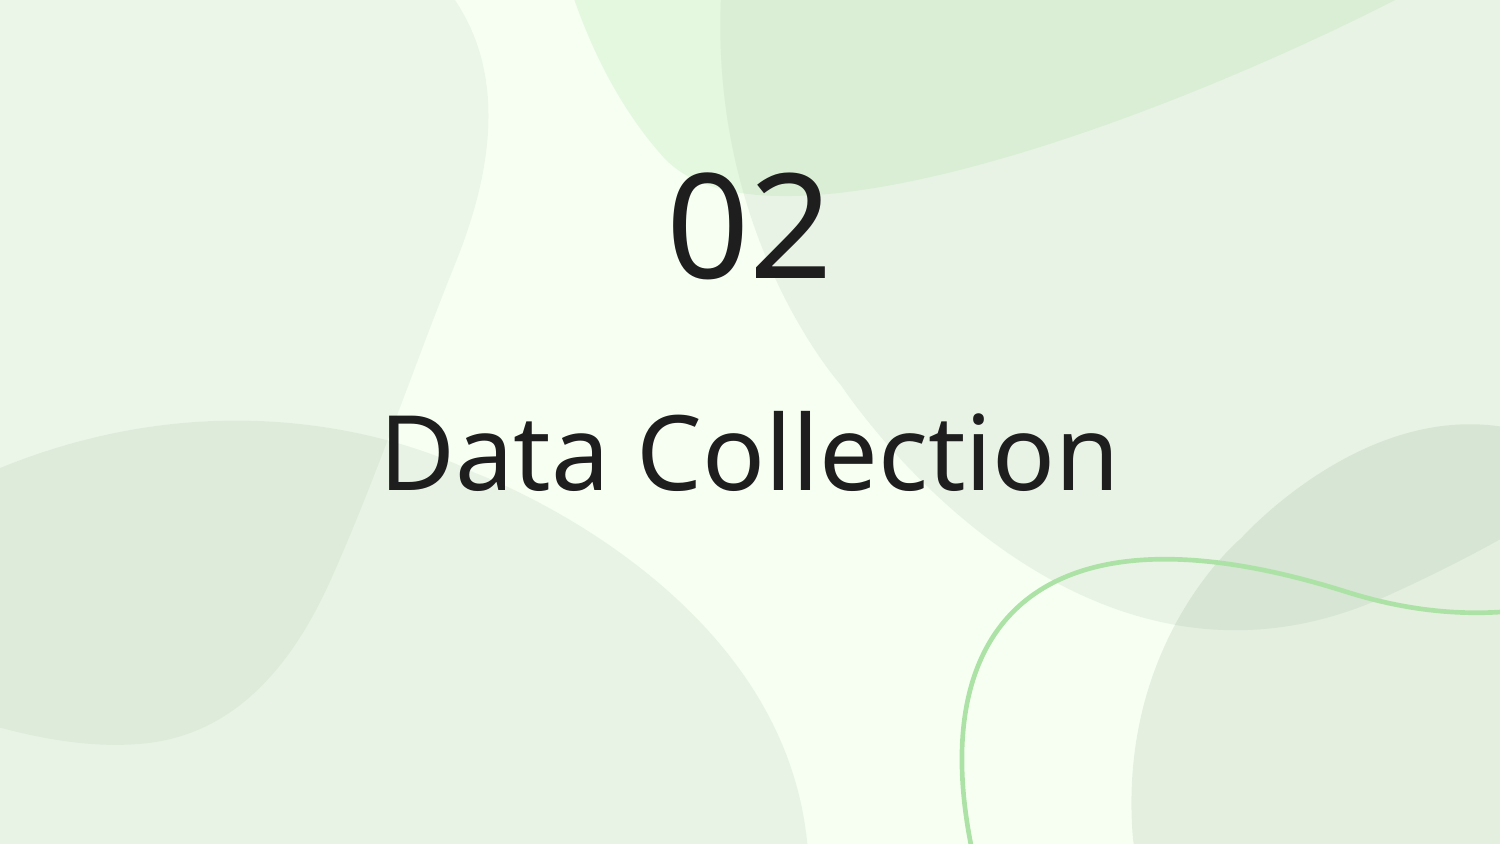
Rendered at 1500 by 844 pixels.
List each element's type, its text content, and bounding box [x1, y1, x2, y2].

title Data Collection [254, 316, 1246, 581]
title 02 [627, 138, 873, 323]
